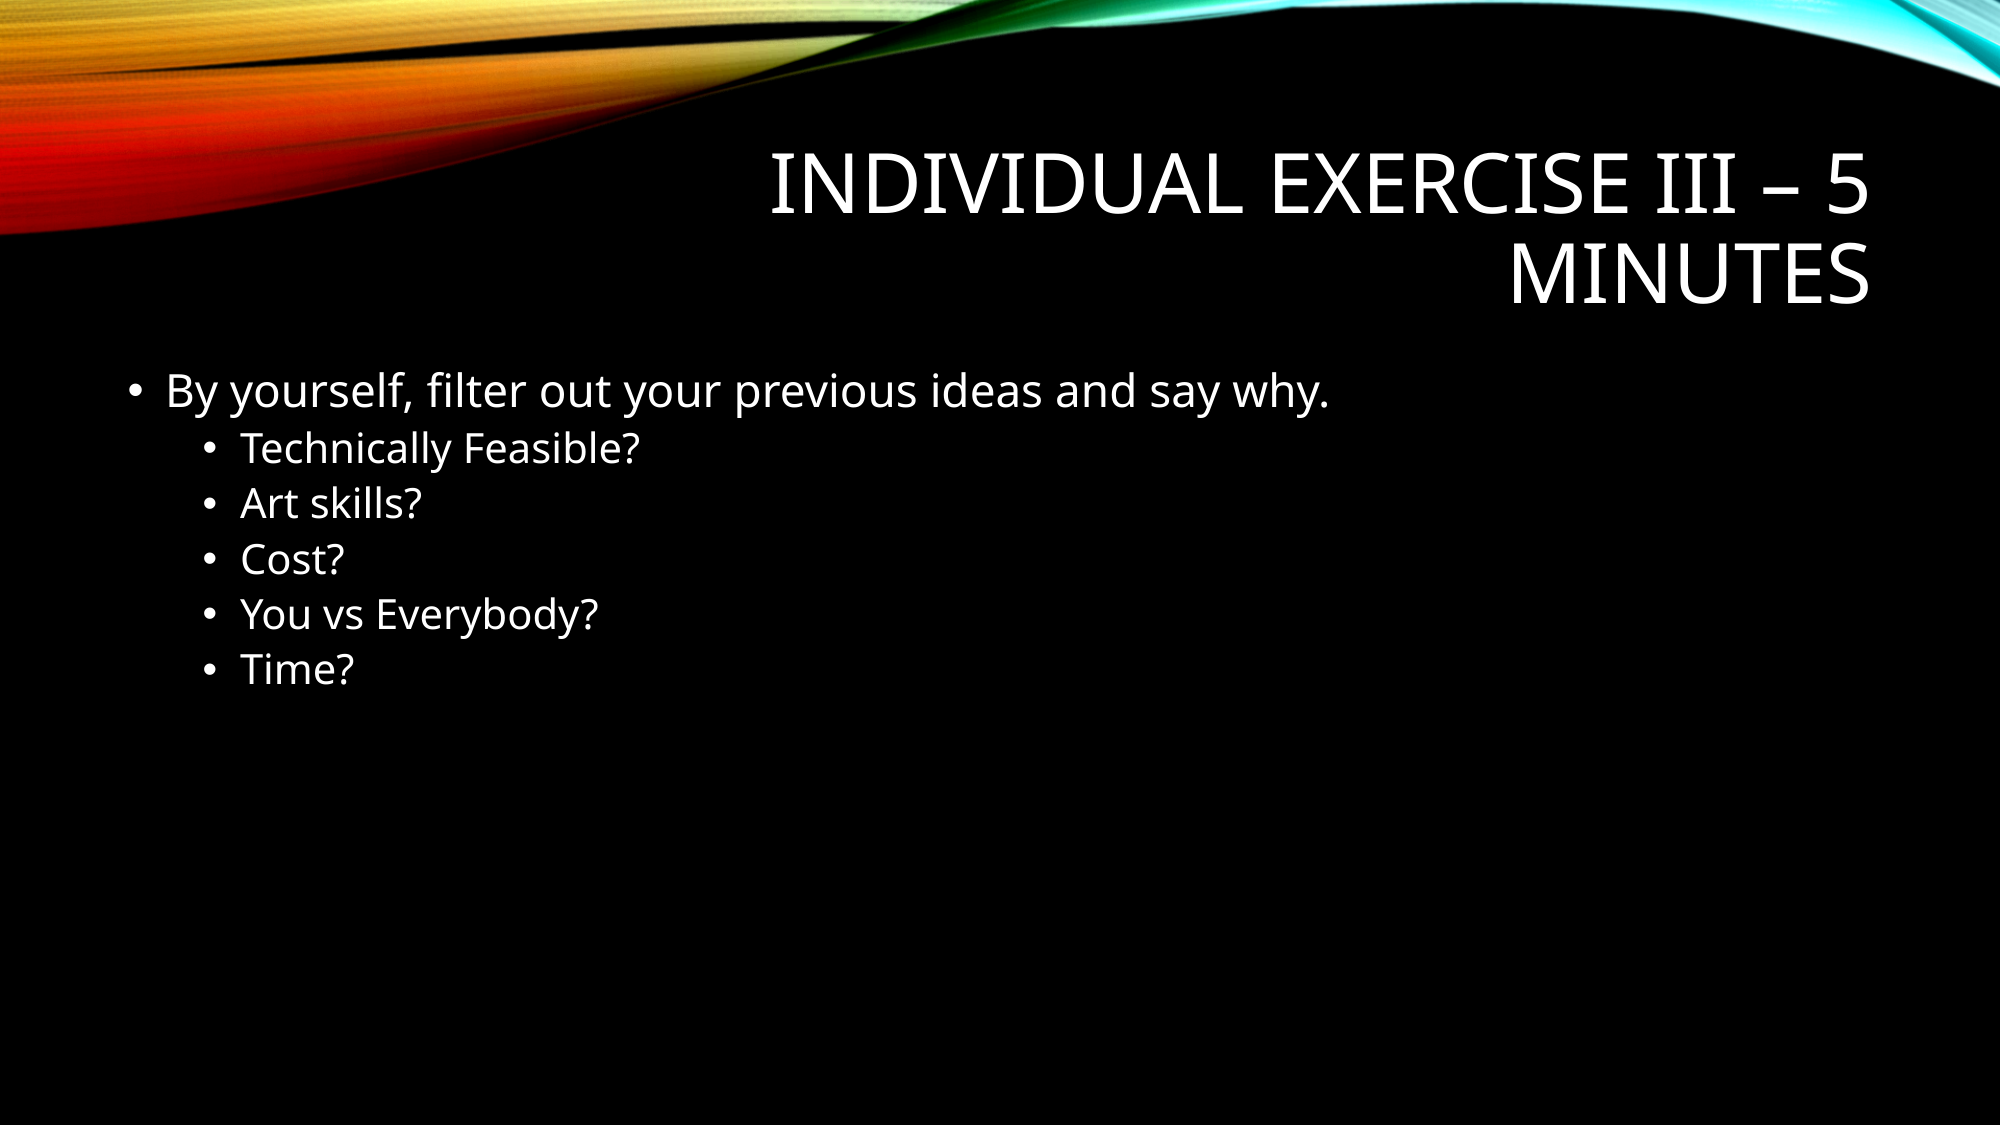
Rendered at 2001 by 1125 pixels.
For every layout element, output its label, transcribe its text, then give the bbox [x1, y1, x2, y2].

title Individual Exercise III – 5 minutes [428, 125, 1888, 338]
list By yourself, filter out your previous ideas and say why. Technically Feasible? Art skills? Cost? You vs Everybody? Time? [112, 360, 1888, 1021]
picture [0, 0, 2000, 237]
